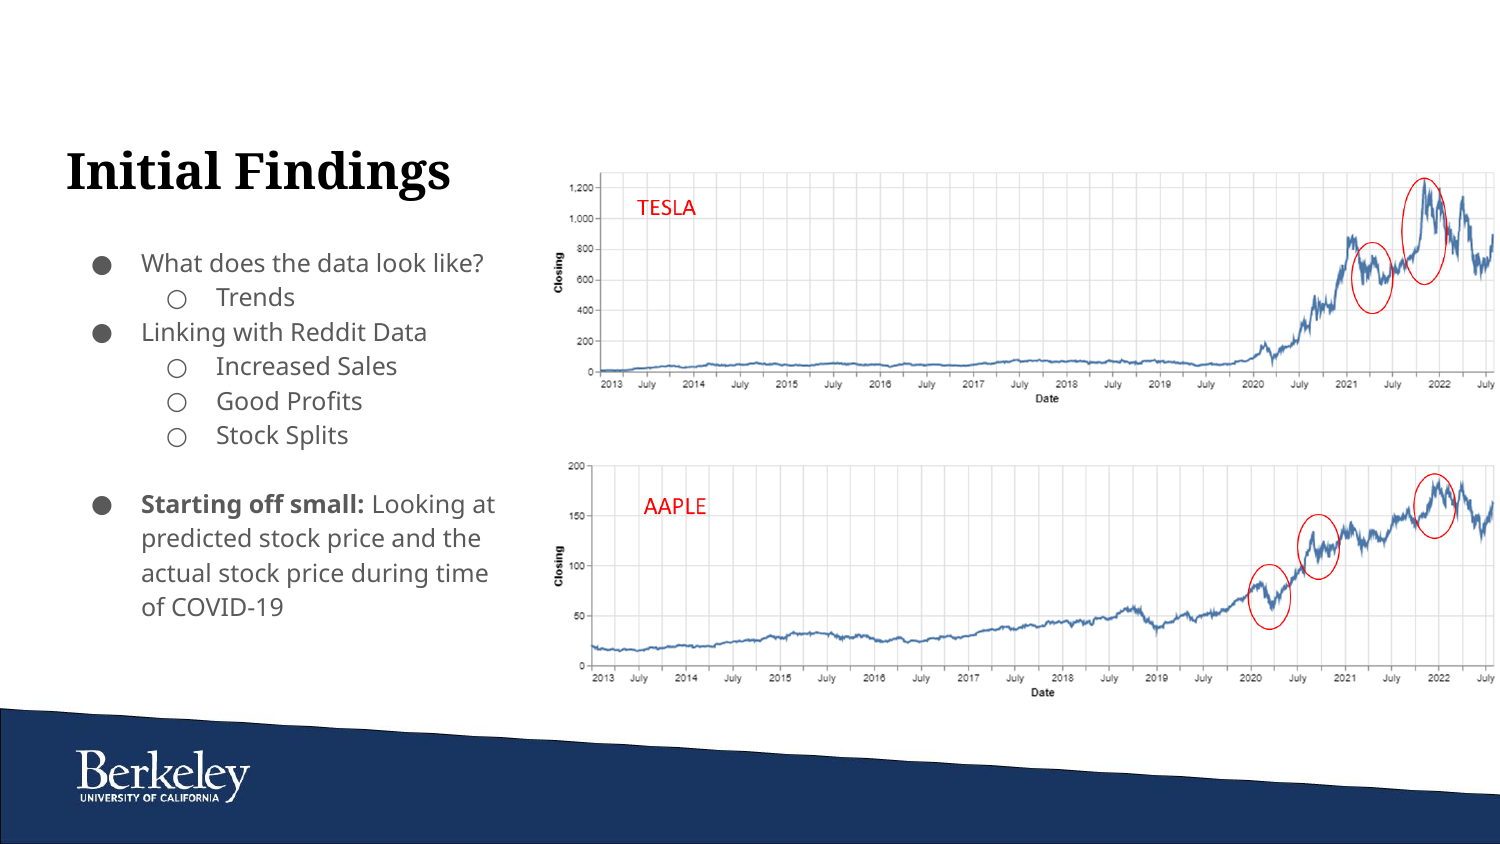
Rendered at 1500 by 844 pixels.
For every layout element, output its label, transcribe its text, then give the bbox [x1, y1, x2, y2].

picture [0, 0, 1500, 844]
title Initial Findings [51, 91, 512, 216]
list What does the data look like? Trends Linking with Reddit Data Increased Sales Good Profits Stock Splits Starting off small: Looking at predicted stock price and the actual stock price during time of COVID-19 [51, 227, 512, 750]
